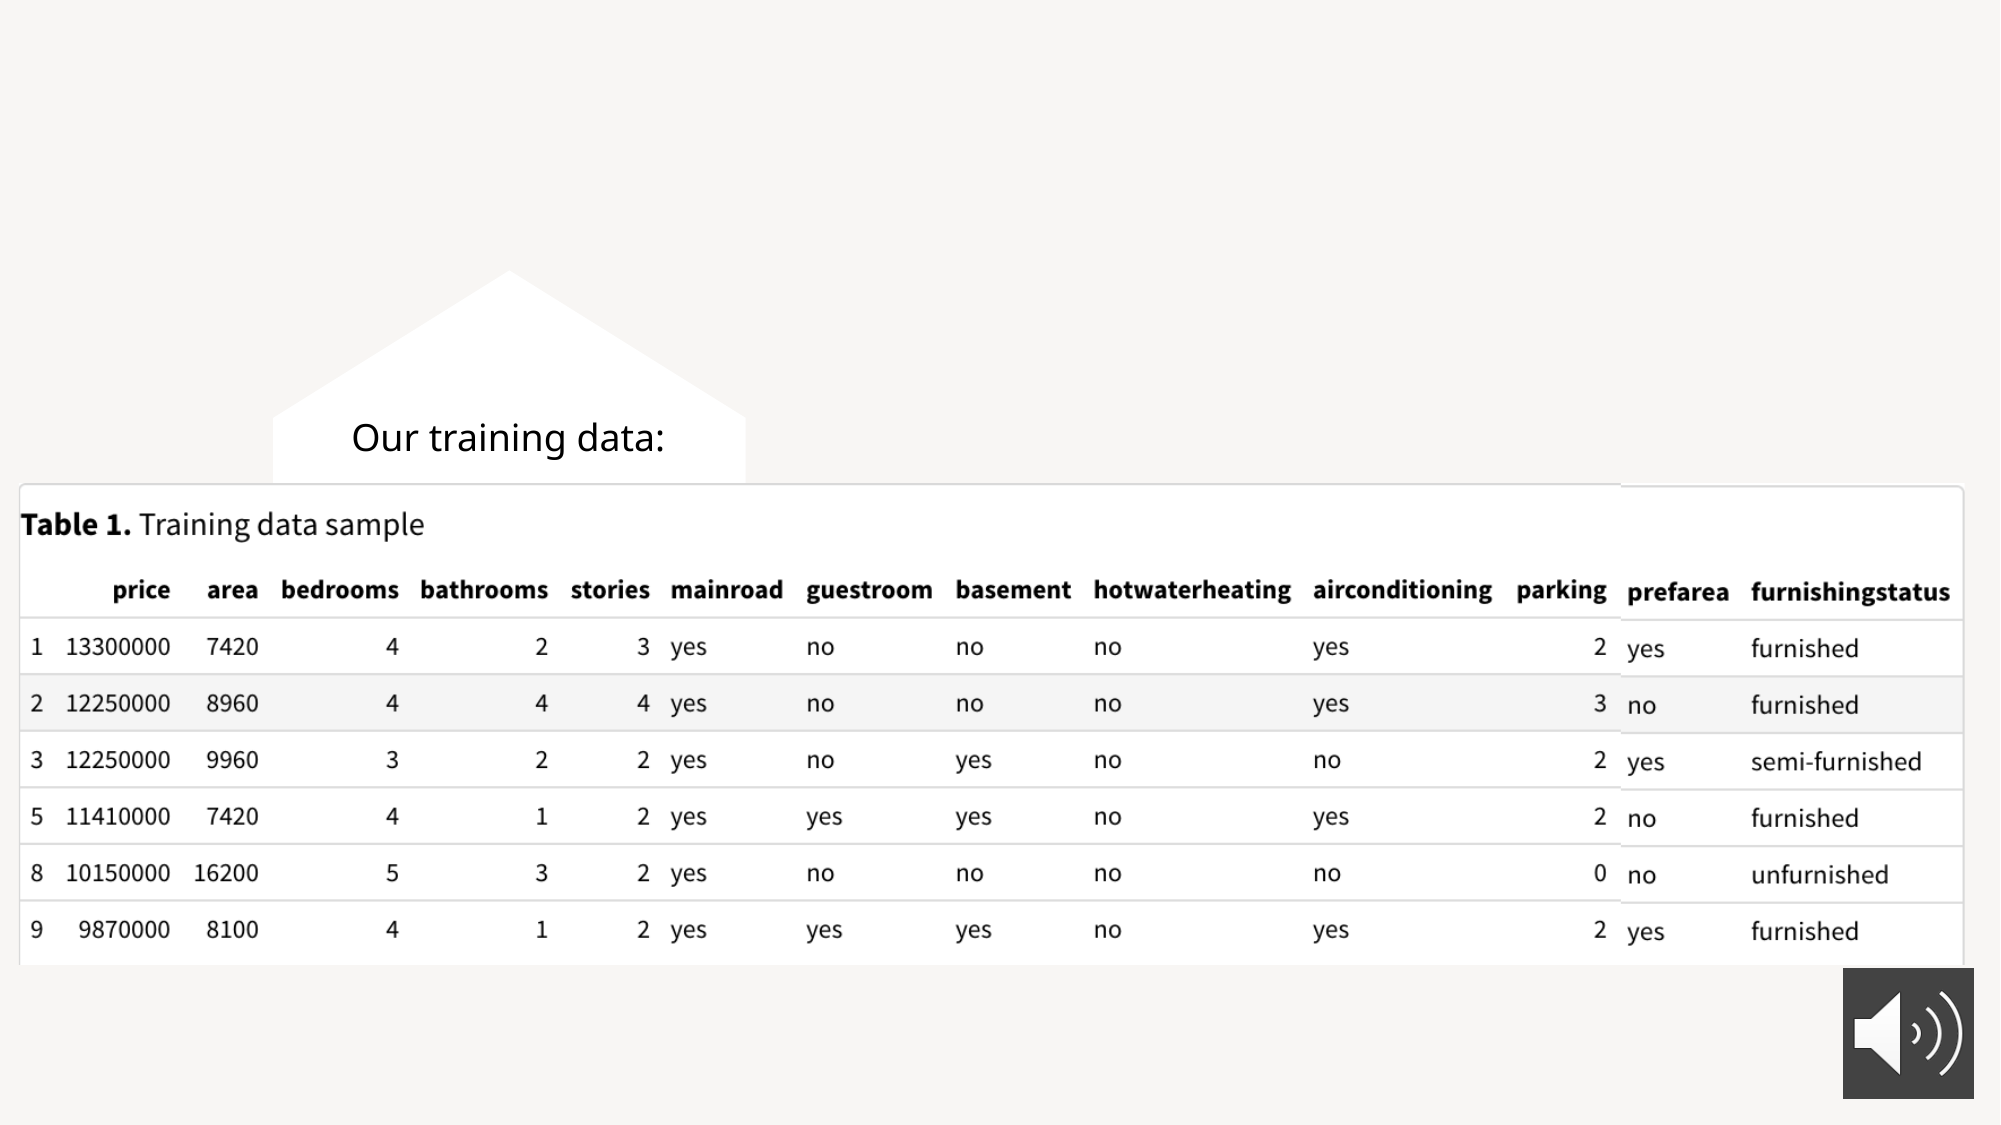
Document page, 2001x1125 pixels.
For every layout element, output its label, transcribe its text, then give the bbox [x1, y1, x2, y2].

text_box Our training data: [312, 406, 705, 467]
picture [1841, 966, 1975, 1100]
picture [18, 483, 1965, 965]
